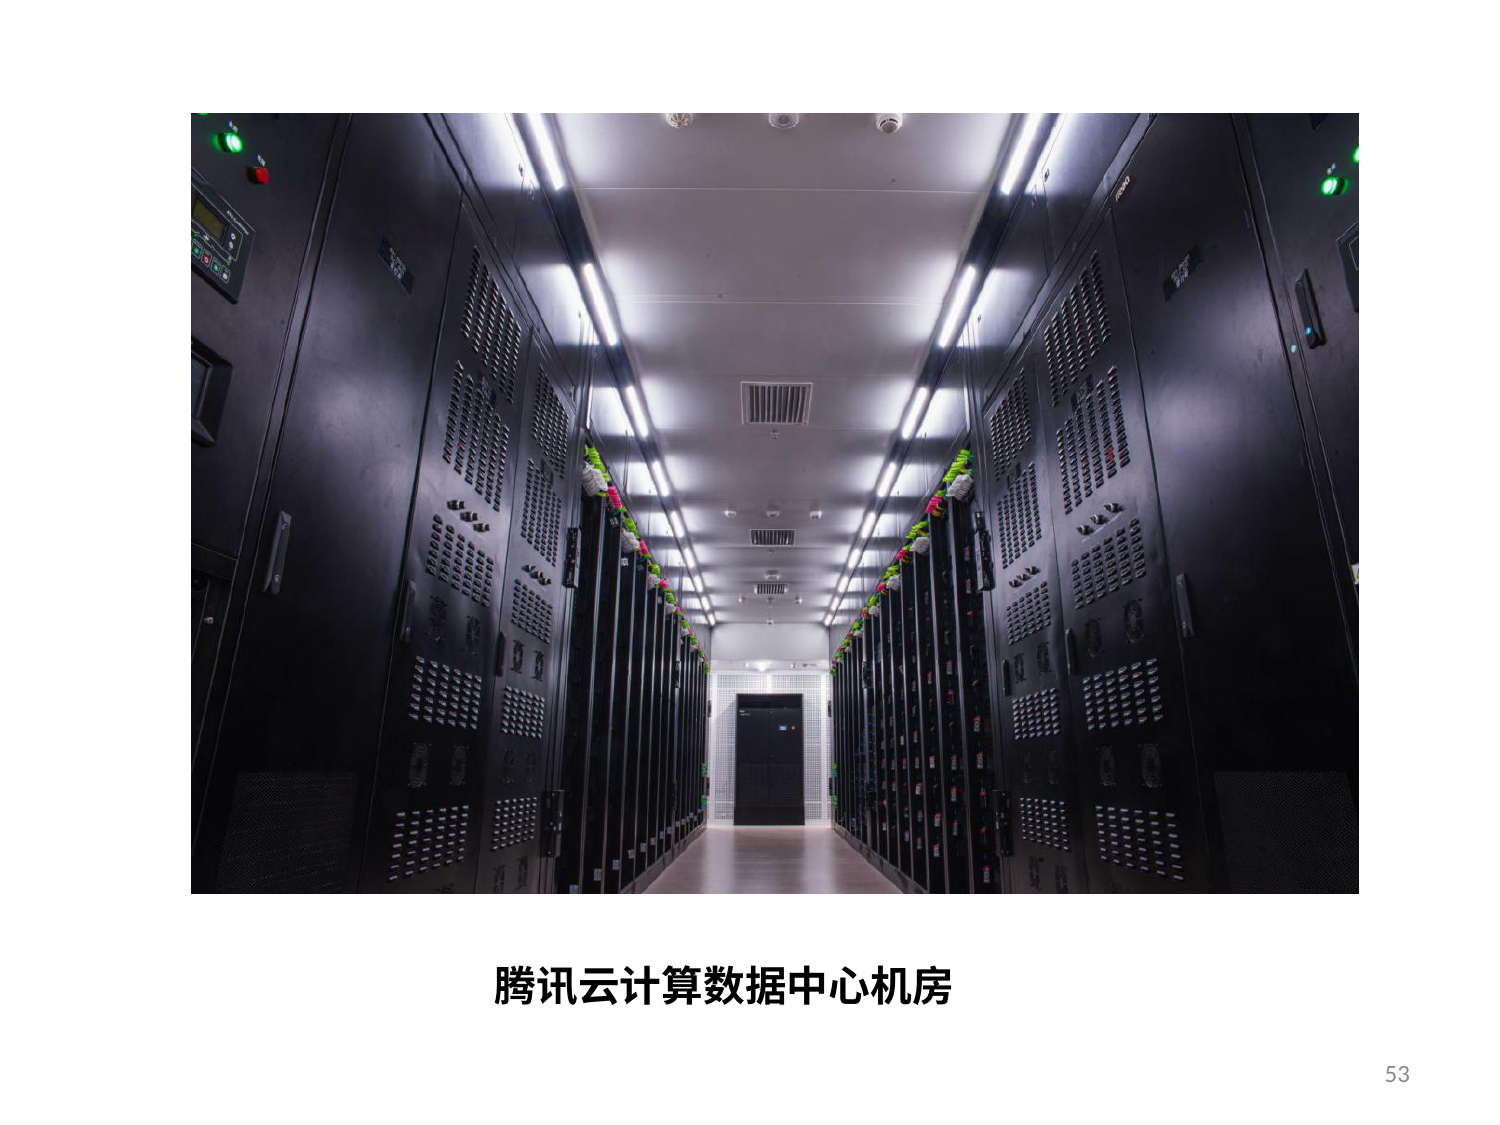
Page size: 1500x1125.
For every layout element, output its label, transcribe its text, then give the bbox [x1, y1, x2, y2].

picture [191, 113, 1360, 894]
slide_number 53 [1074, 1042, 1425, 1103]
text_box 腾讯云计算数据中心机房 [479, 952, 1071, 1018]
